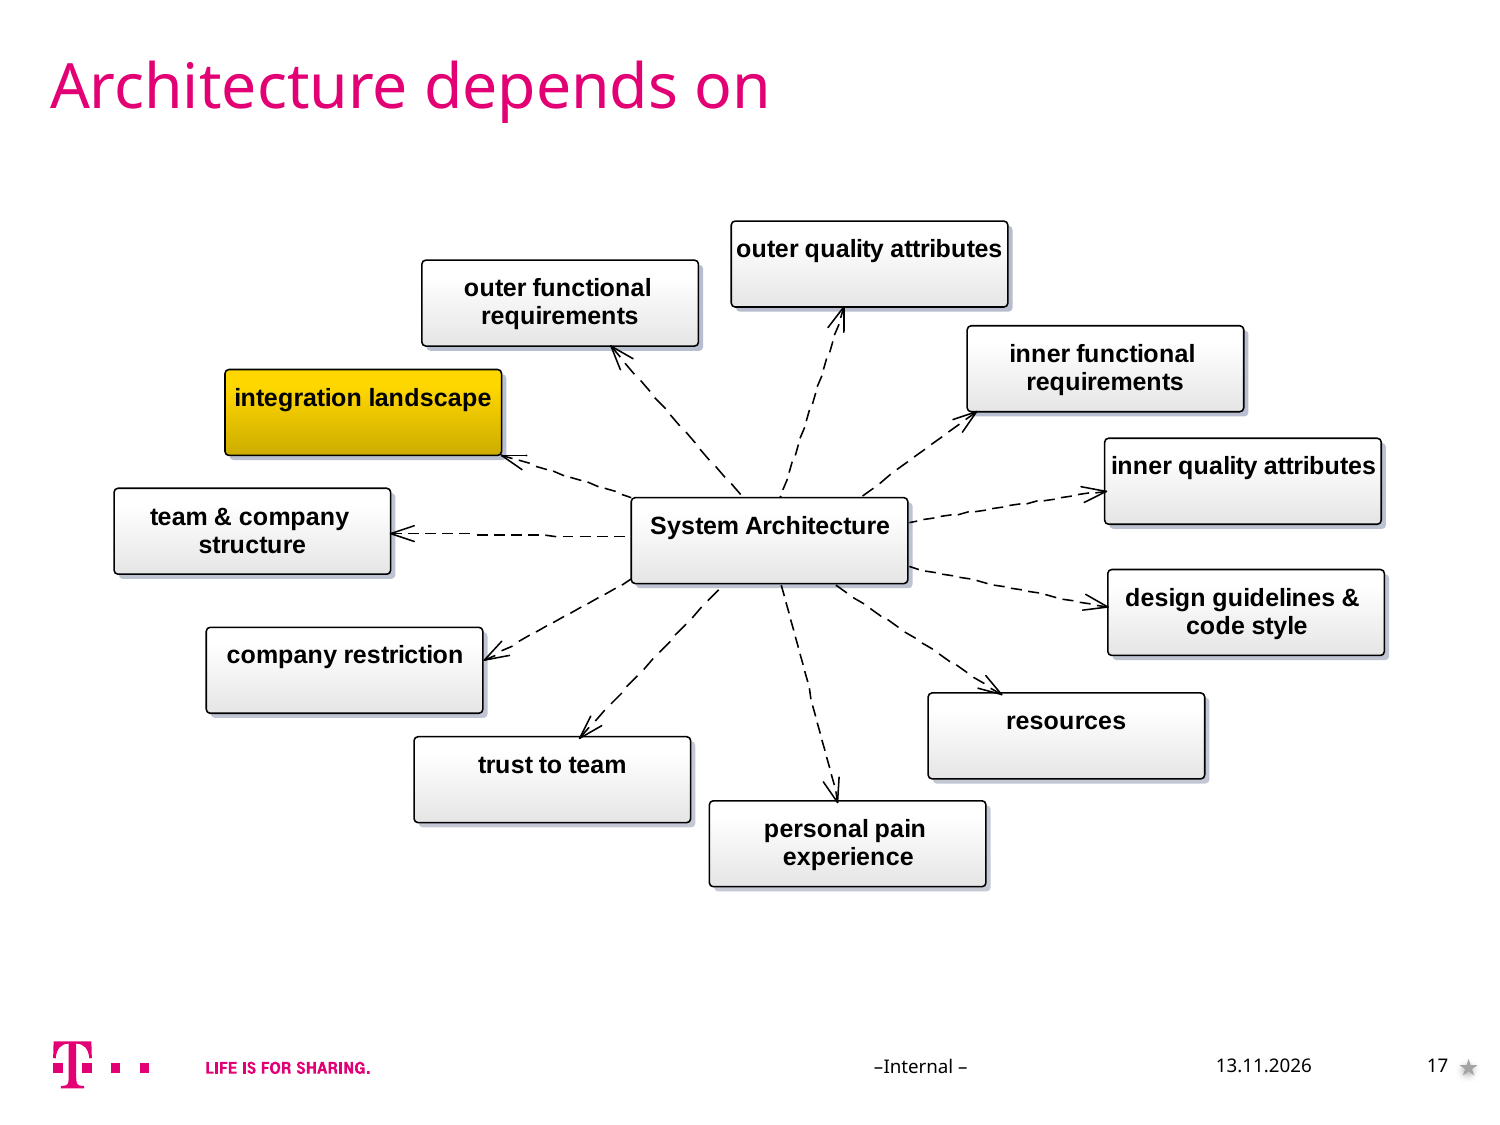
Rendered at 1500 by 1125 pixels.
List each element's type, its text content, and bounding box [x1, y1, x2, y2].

slide_number 17 [1400, 1054, 1449, 1078]
picture [90, 197, 1410, 928]
text_box [1458, 1058, 1479, 1076]
footer –Internal – [419, 1054, 1093, 1078]
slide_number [1115, 1054, 1400, 1078]
title Architecture depends on [49, 54, 1444, 125]
